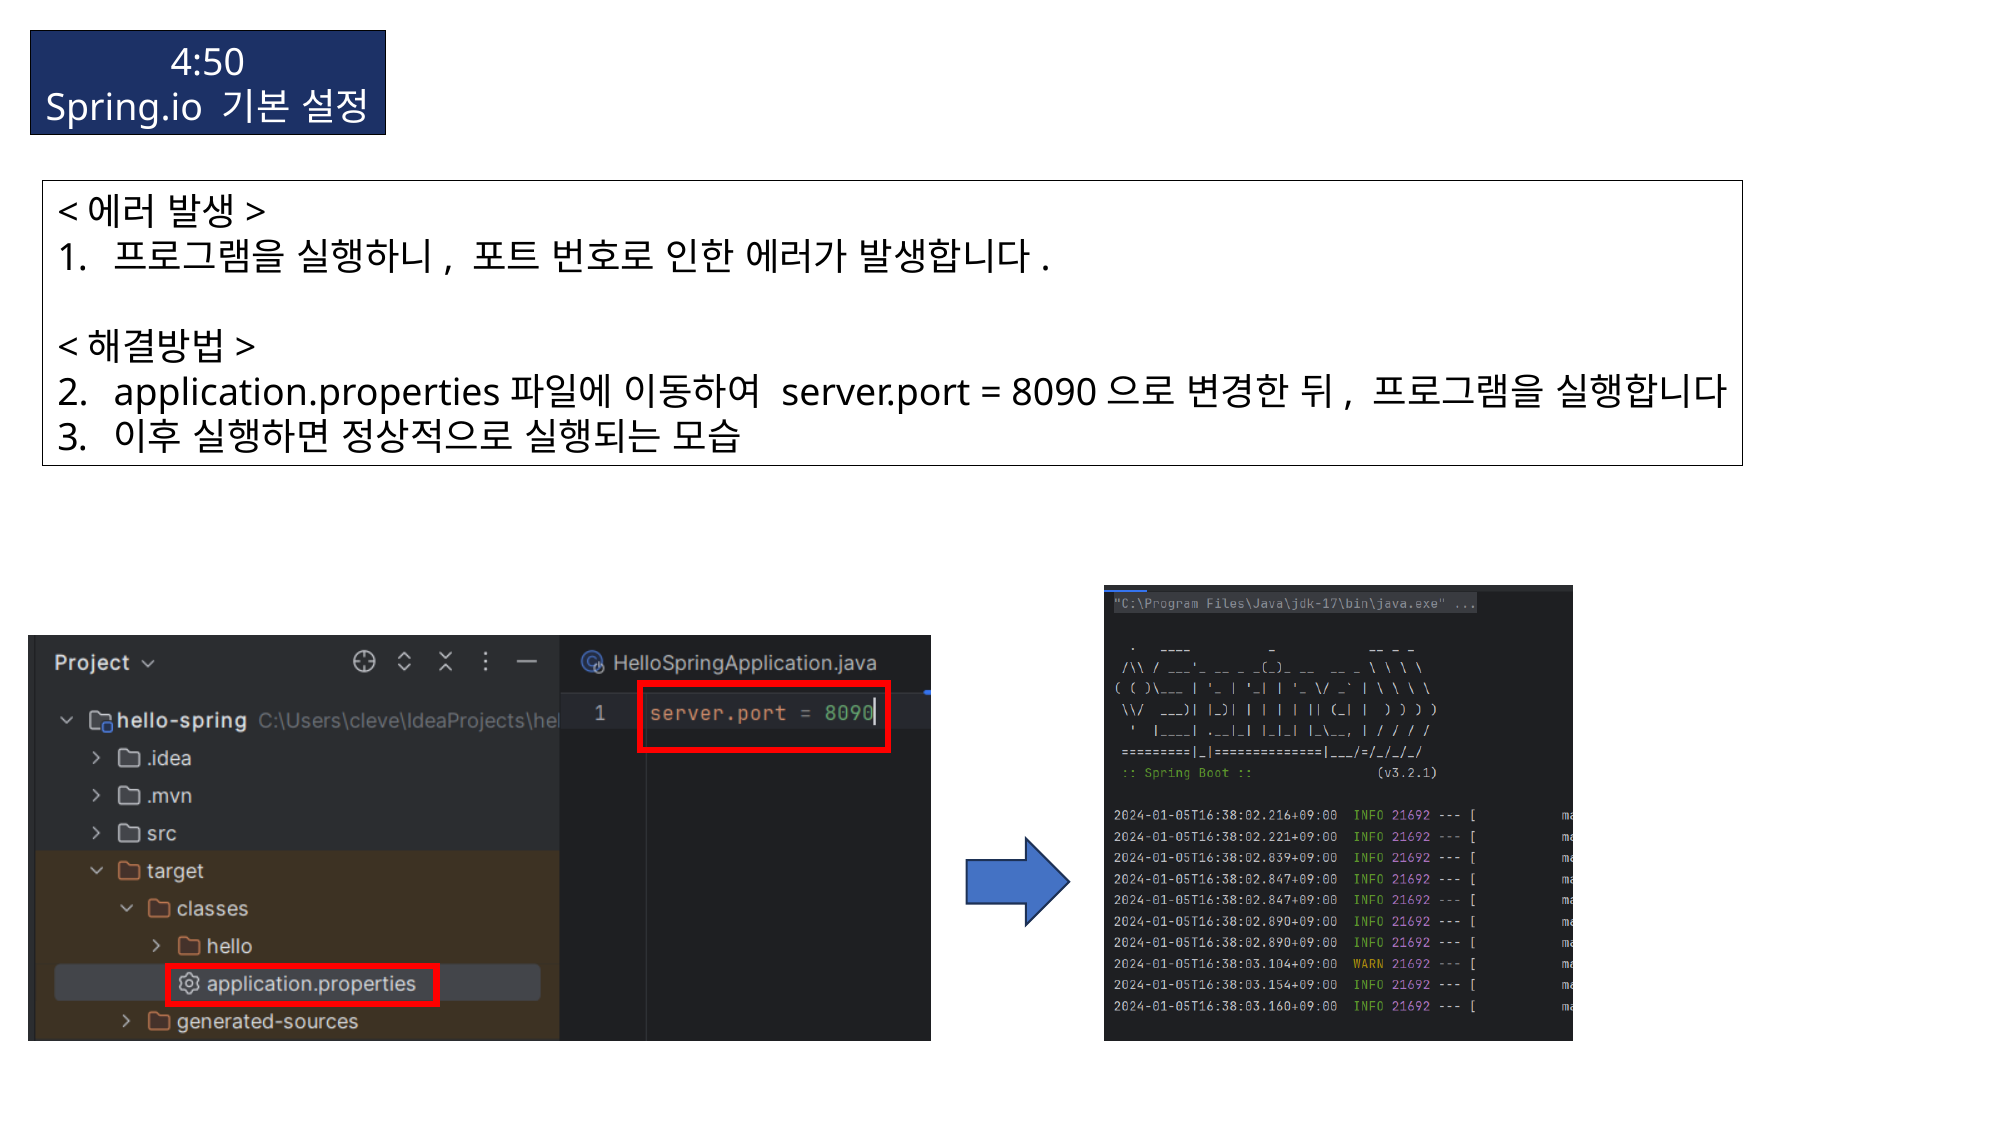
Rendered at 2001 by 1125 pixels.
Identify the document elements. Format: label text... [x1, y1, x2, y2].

picture [1104, 585, 1573, 1041]
text_box 4:50 Spring.io 기본 설정 [30, 30, 386, 135]
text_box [28, 635, 931, 1042]
text_box [965, 835, 1071, 928]
text_box <에러 발생> 프로그램을 실행하니, 포트 번호로 인한 에러가 발생합니다. <해결방법> application.properties파일에 이동하여 server.port = 8090으로 변경한 뒤, 프로그램을 실행합니다 이후 실행하면 정상적으로 실행되는 모습 [42, 180, 1743, 466]
